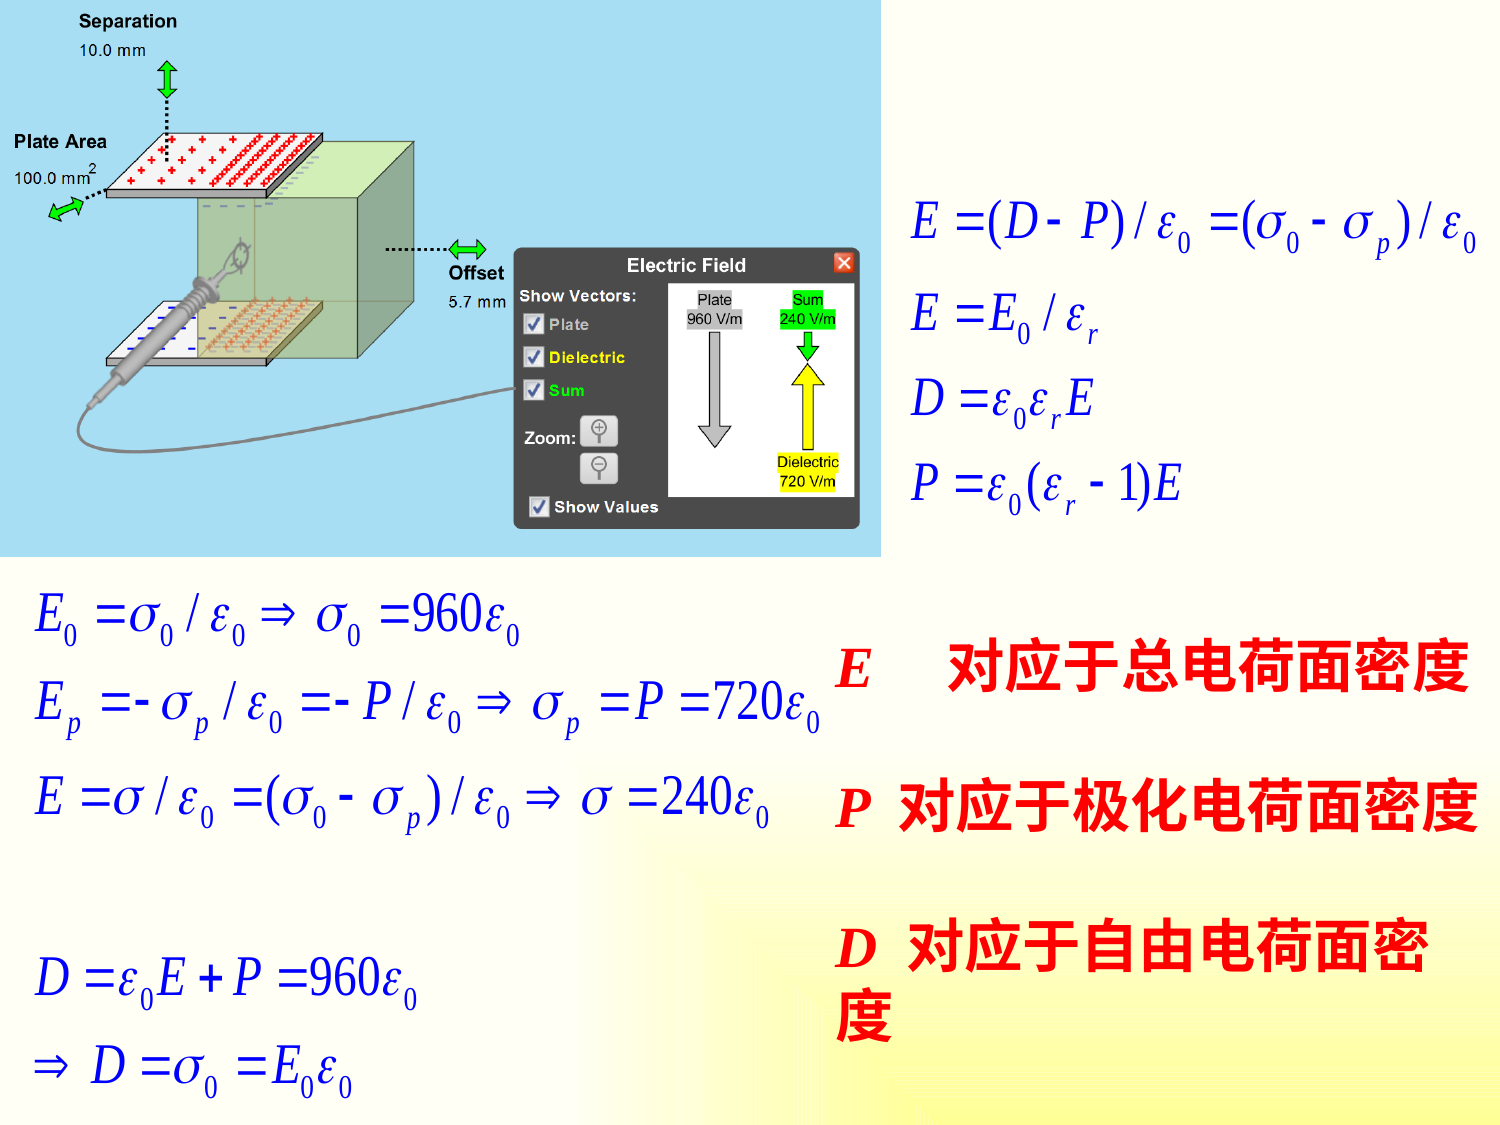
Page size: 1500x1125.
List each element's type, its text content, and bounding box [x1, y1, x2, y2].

picture [0, 0, 882, 557]
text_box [903, 184, 1484, 528]
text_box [26, 574, 833, 1112]
text_box E 对应于总电荷面密度 P 对应于极化电荷面密度 D 对应于自由电荷面密度 [820, 621, 1500, 1125]
